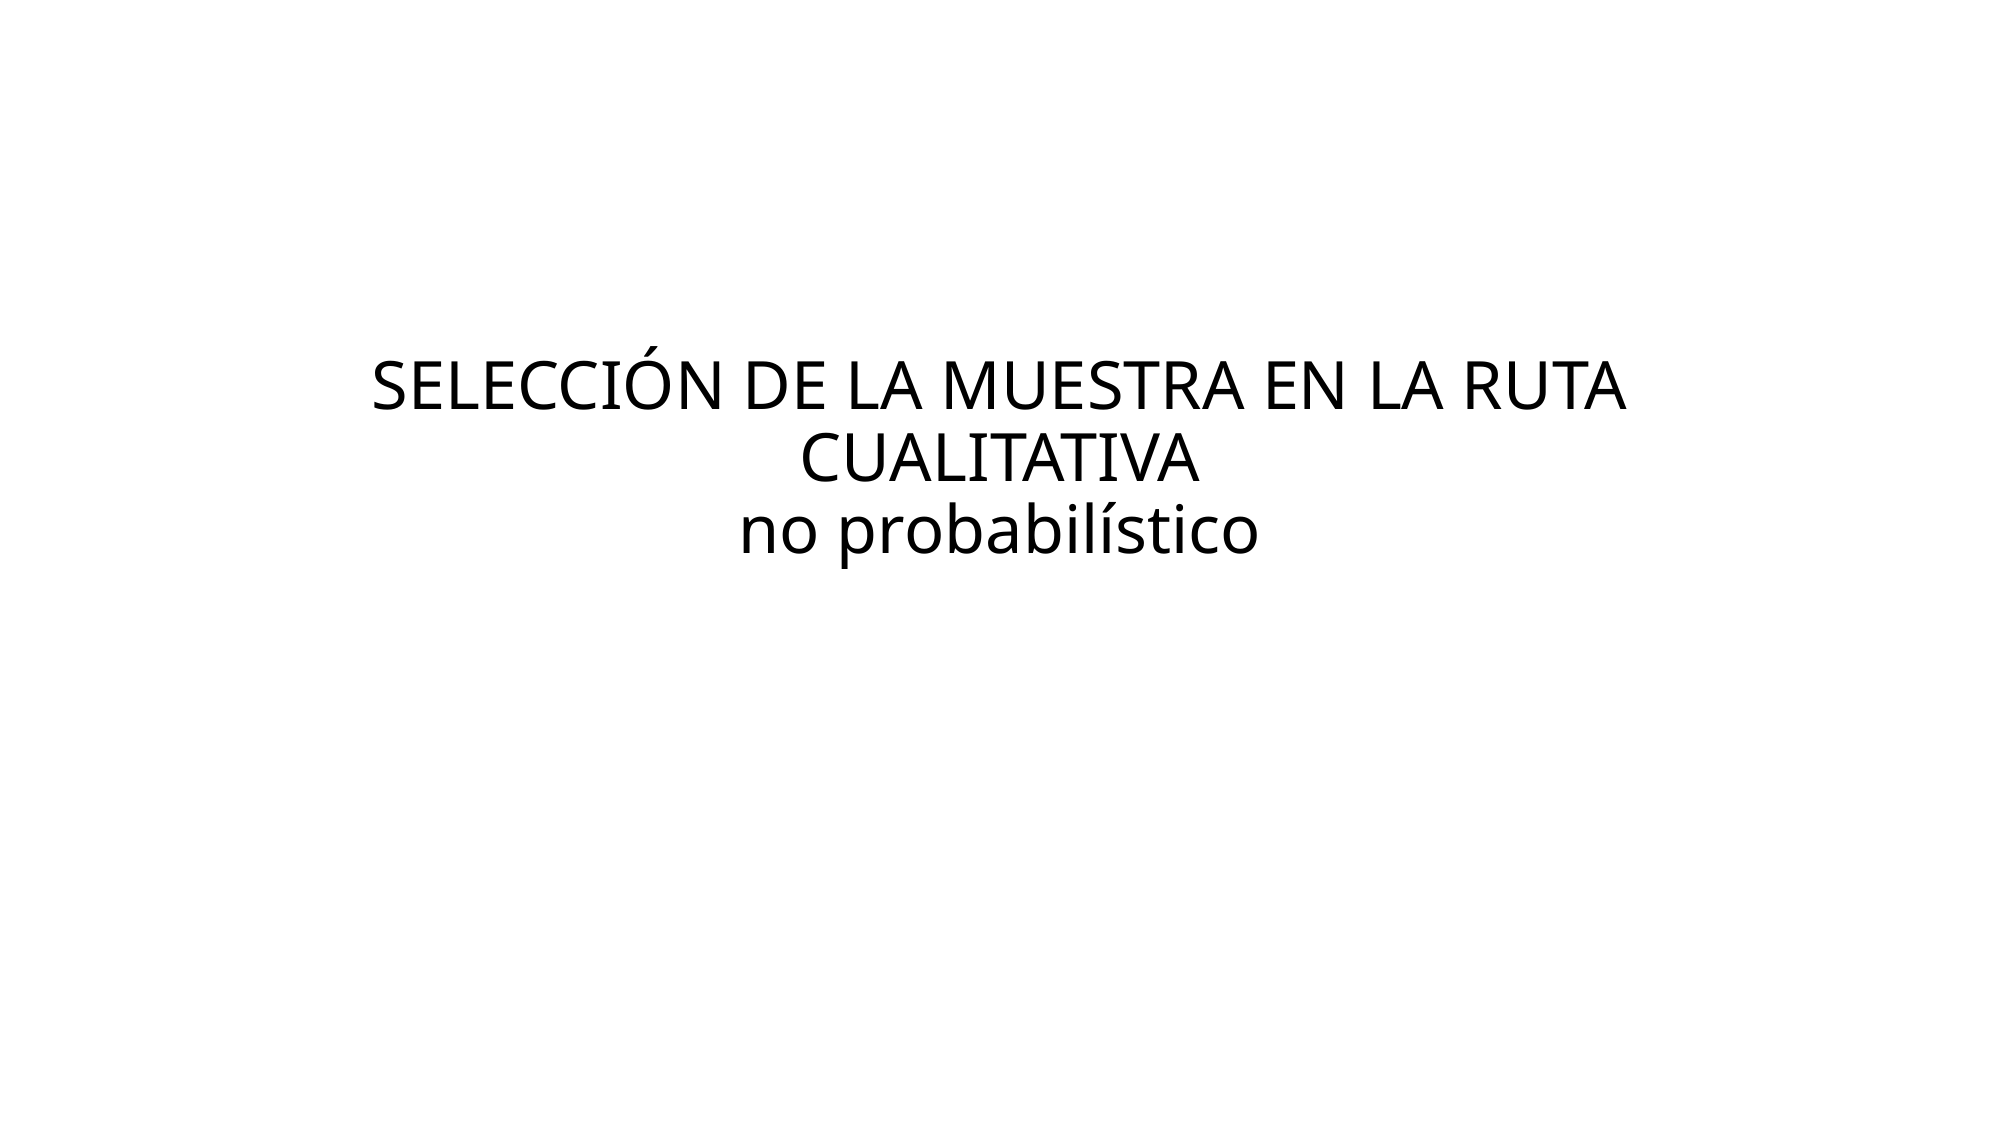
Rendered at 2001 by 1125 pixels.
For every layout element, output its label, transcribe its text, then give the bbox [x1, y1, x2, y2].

title SELECCIÓN DE LA MUESTRA EN LA RUTA CUALITATIVA no probabilístico [249, 184, 1750, 576]
